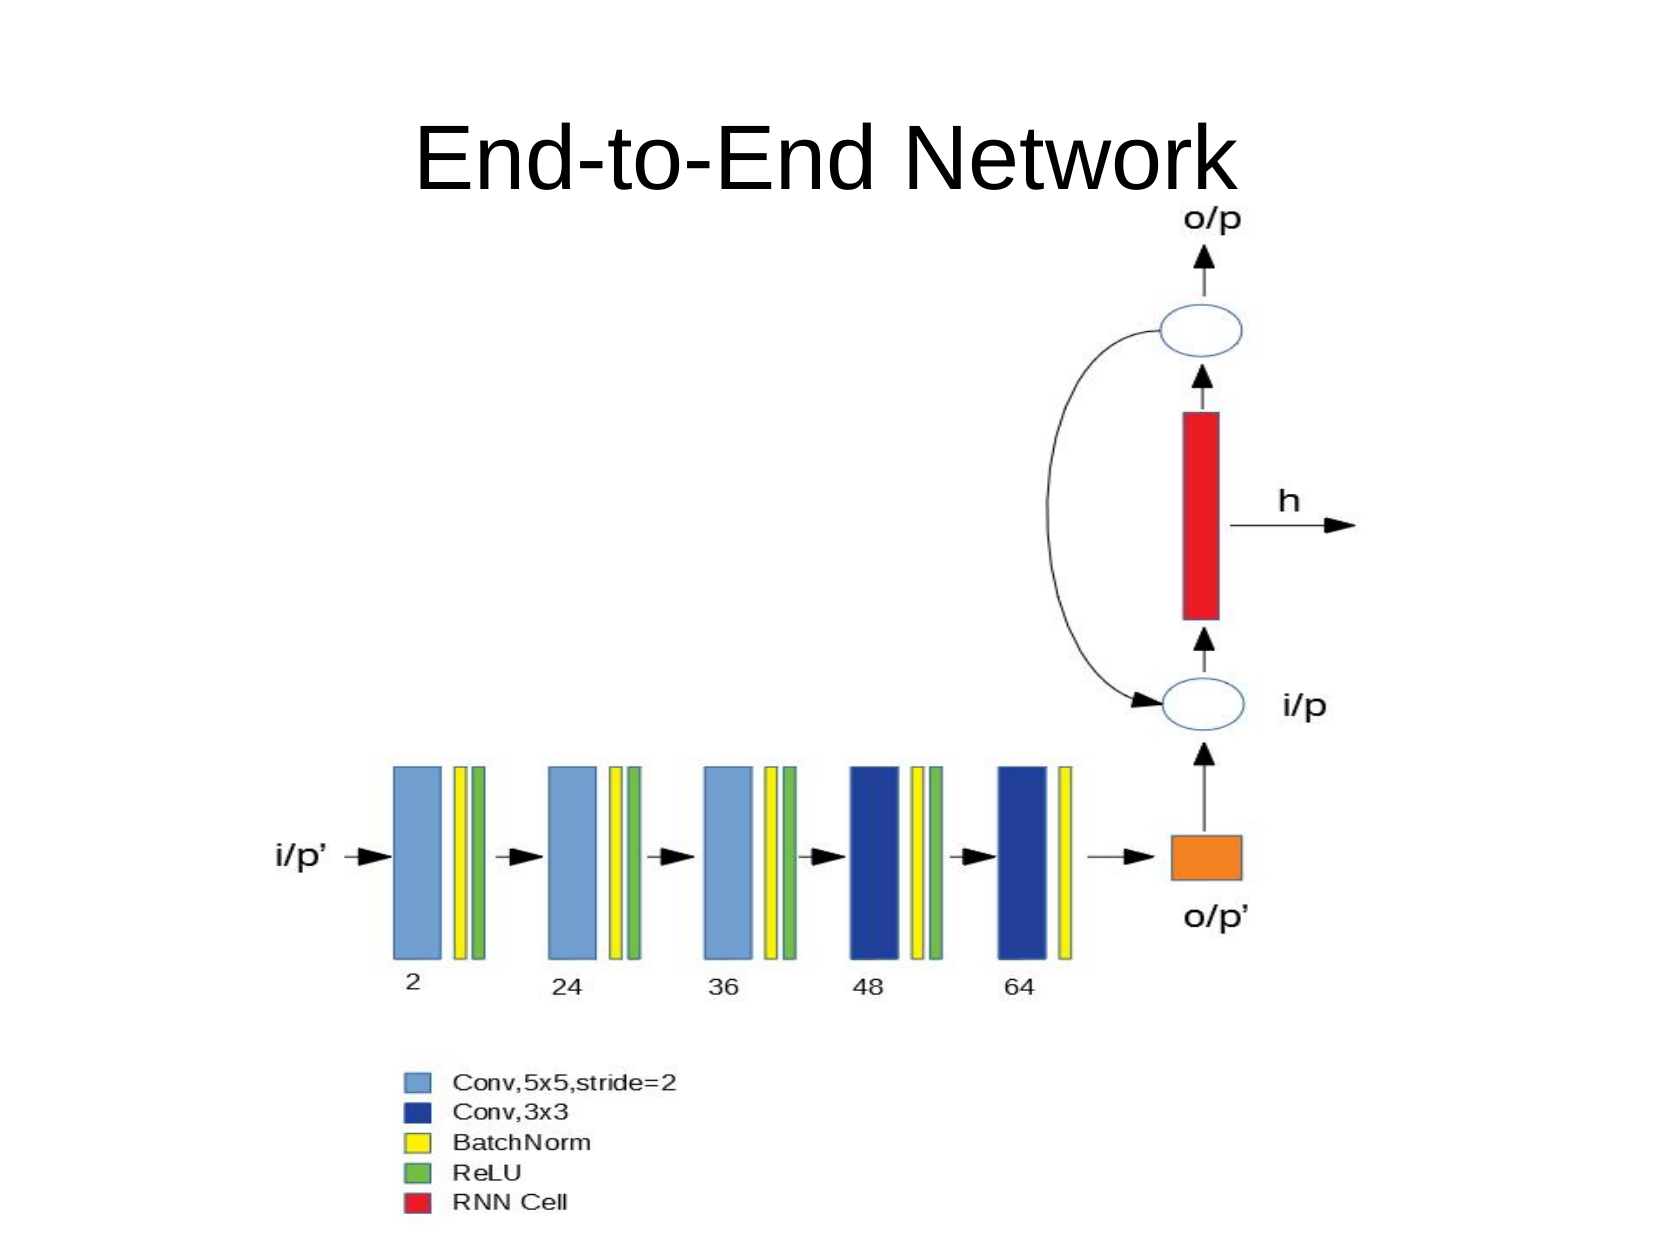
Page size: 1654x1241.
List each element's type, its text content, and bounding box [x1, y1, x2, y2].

text_box End-to-End Network [82, 49, 1571, 257]
picture [122, 194, 1542, 1231]
